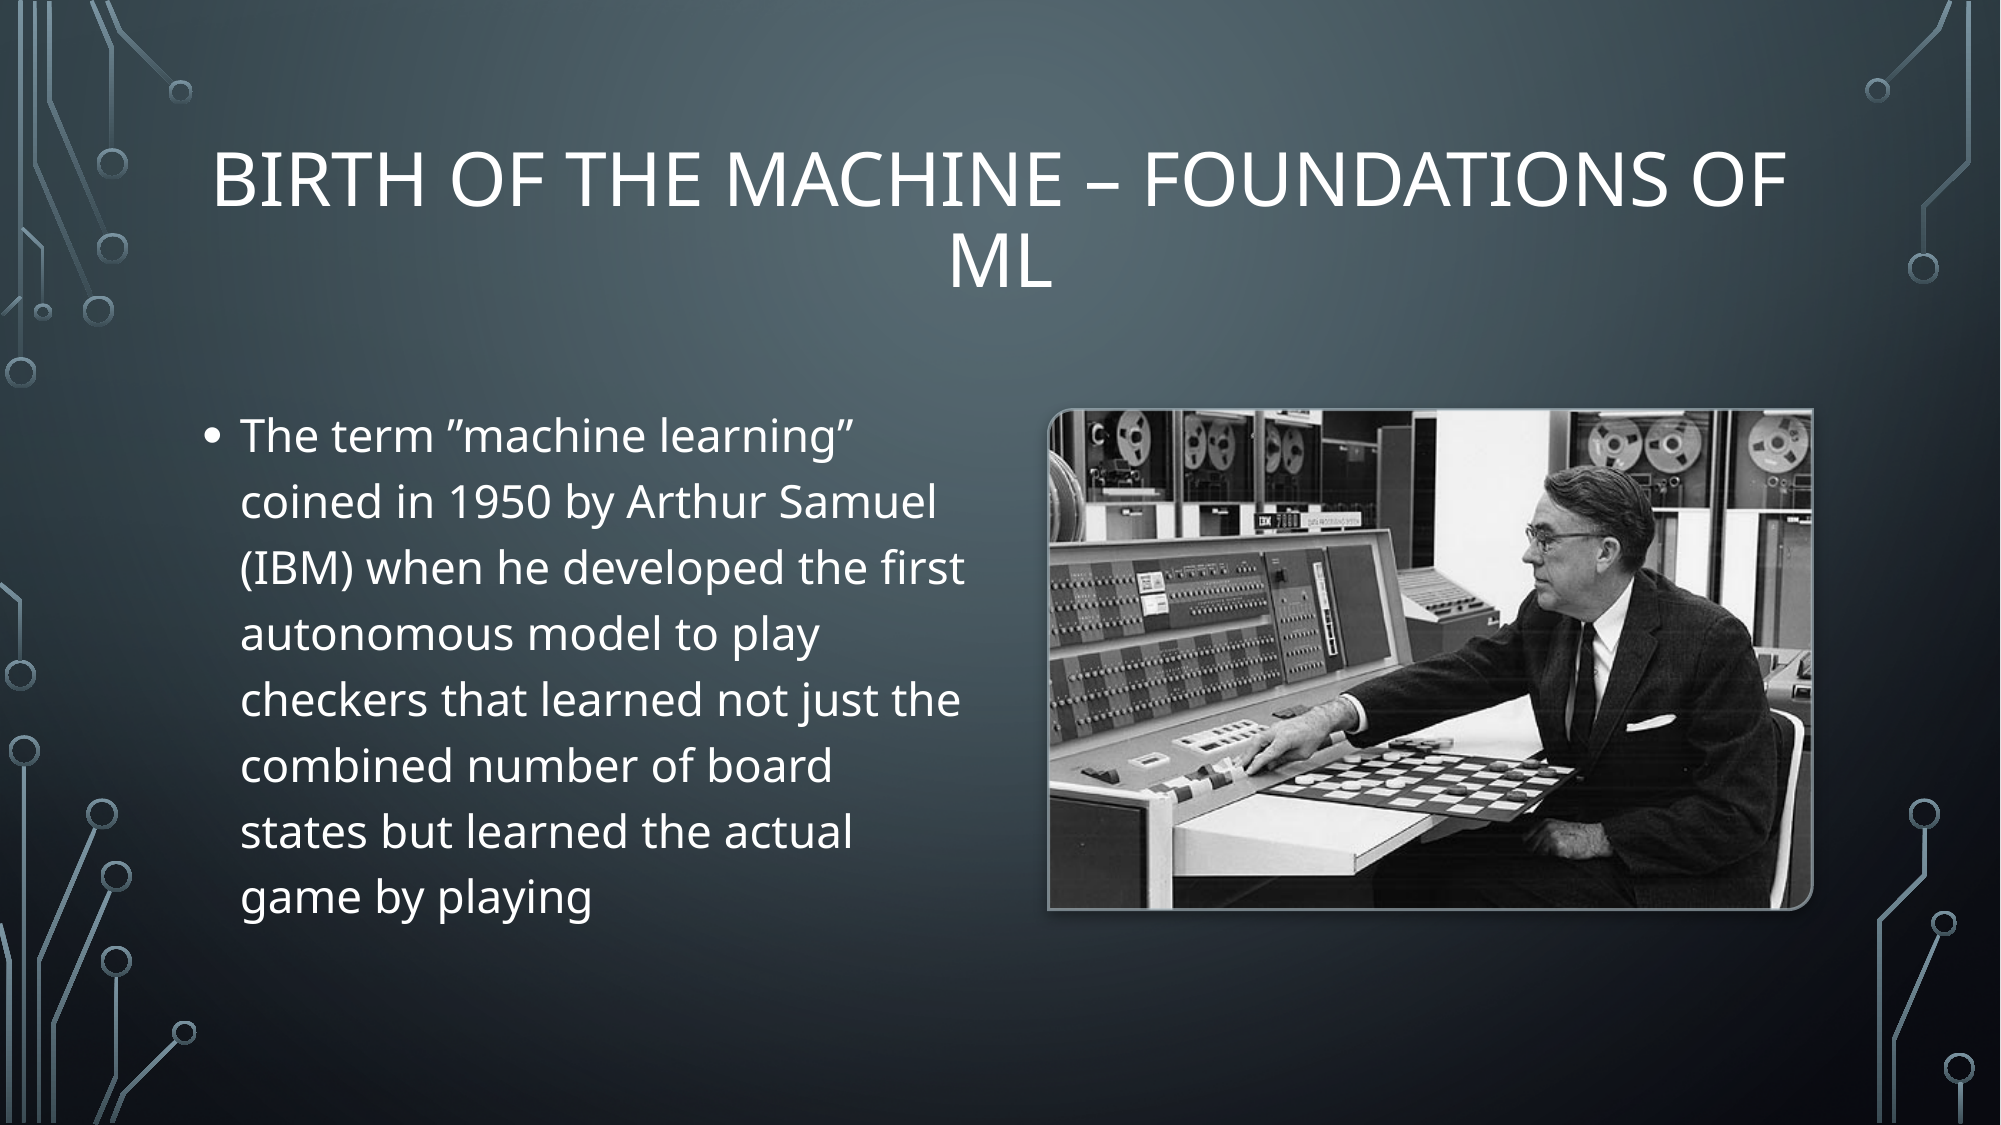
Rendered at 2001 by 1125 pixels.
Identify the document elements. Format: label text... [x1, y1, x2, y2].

picture [1048, 409, 1813, 910]
title Birth of the machine – foundations of ML [187, 101, 1813, 344]
list The term ”machine learning” coined in 1950 by Arthur Samuel (IBM) when he developed the first autonomous model to play checkers that learned not just the combined number of board states but learned the actual game by playing [187, 369, 982, 950]
